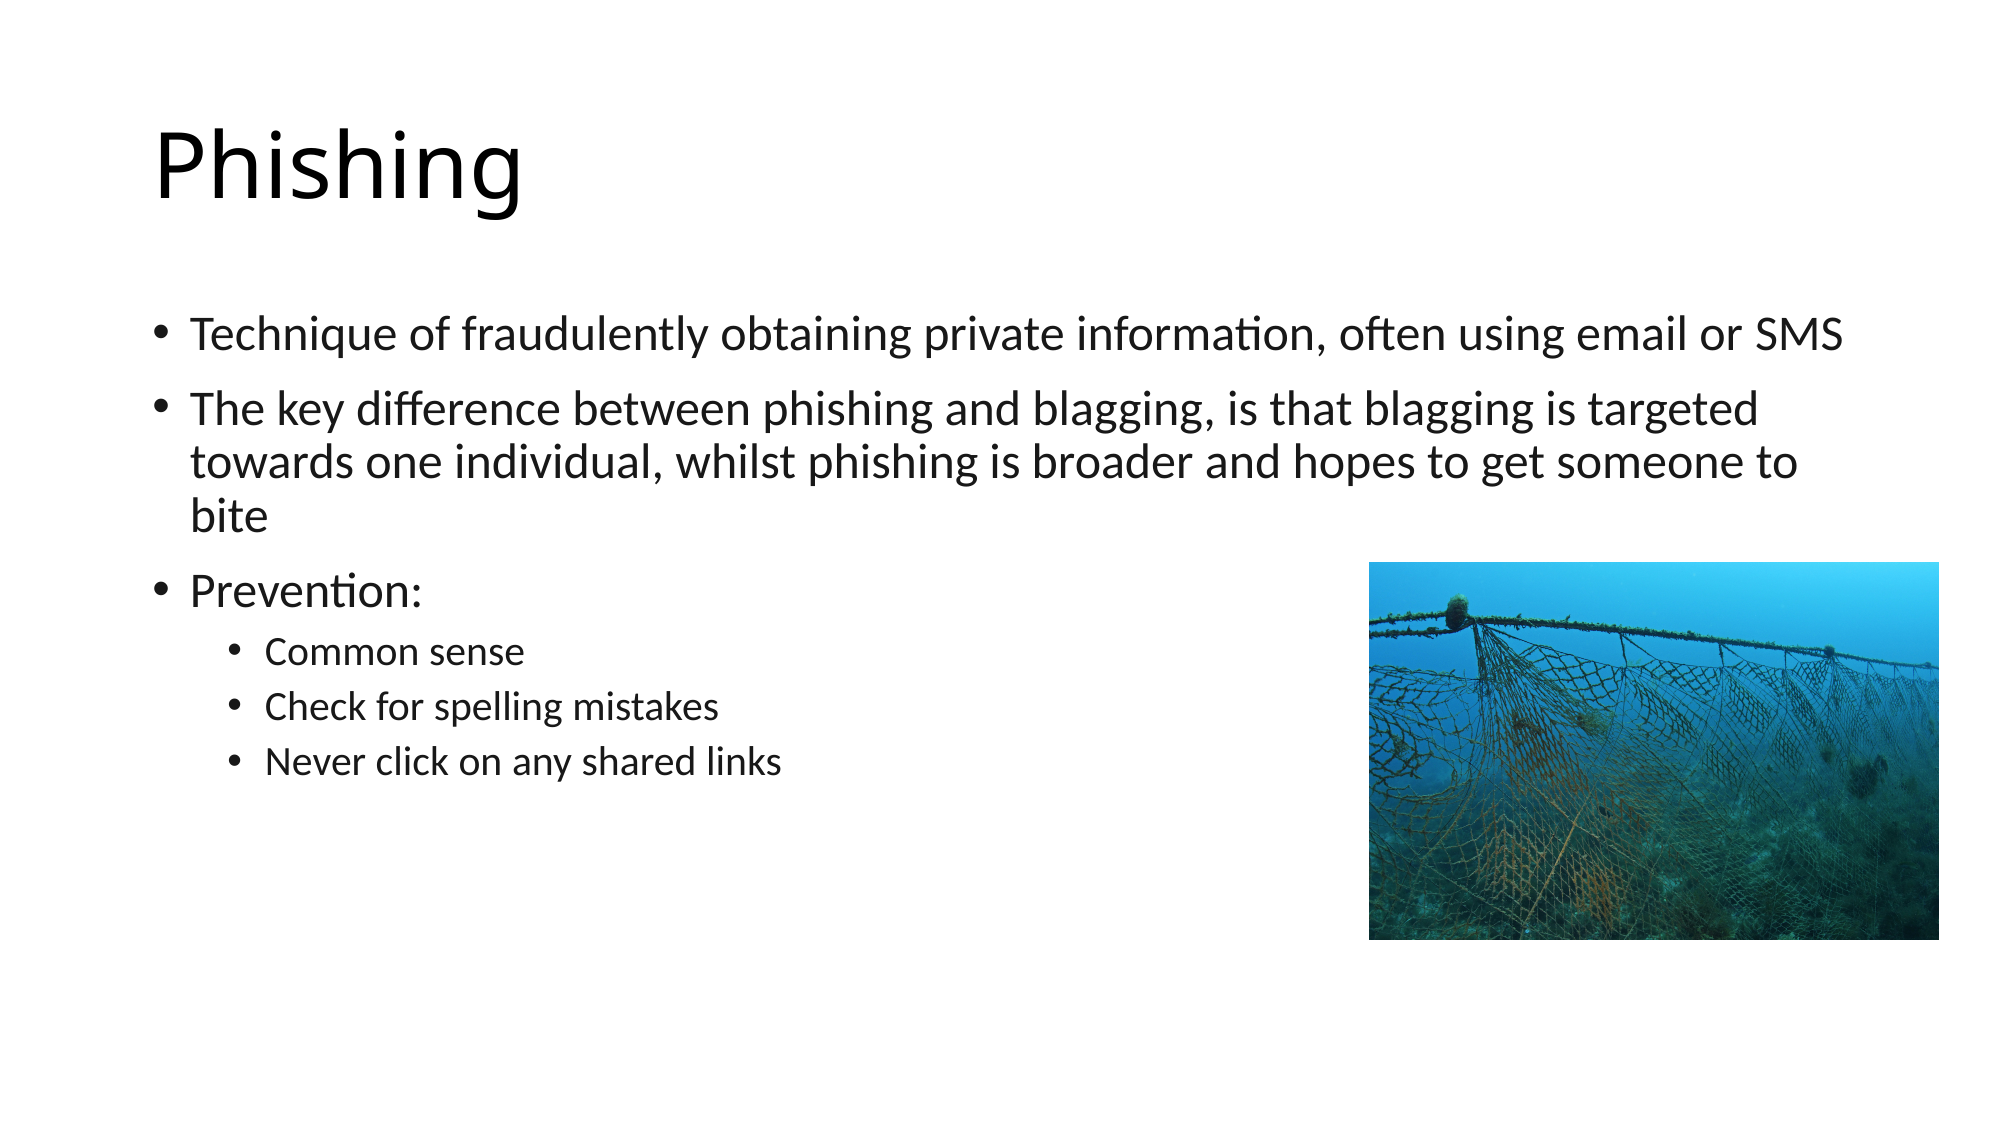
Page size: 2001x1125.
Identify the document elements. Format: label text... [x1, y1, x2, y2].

picture [1369, 562, 1939, 940]
list Technique of fraudulently obtaining private information, often using email or SMS The key difference between phishing and blagging, is that blagging is targeted towards one individual, whilst phishing is broader and hopes to get someone to bite Prevention: Common sense Check for spelling mistakes Never click on any shared links [137, 299, 1863, 1014]
title Phishing [137, 59, 1863, 278]
